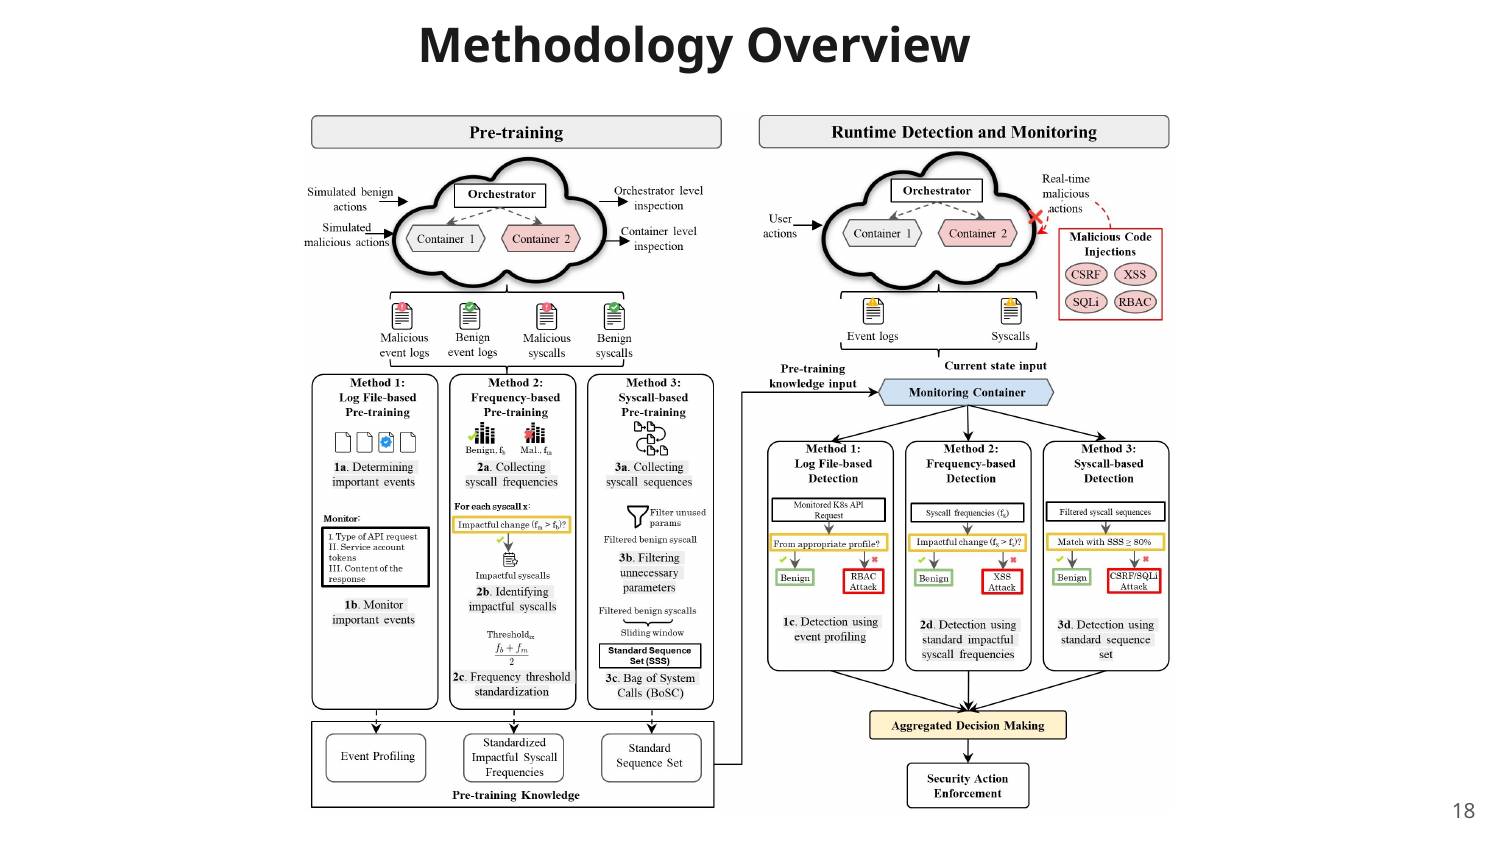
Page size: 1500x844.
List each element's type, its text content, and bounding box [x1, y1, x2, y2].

title Methodology Overview [197, 0, 1303, 88]
picture [301, 115, 1174, 812]
slide_number 18 [1400, 779, 1491, 844]
